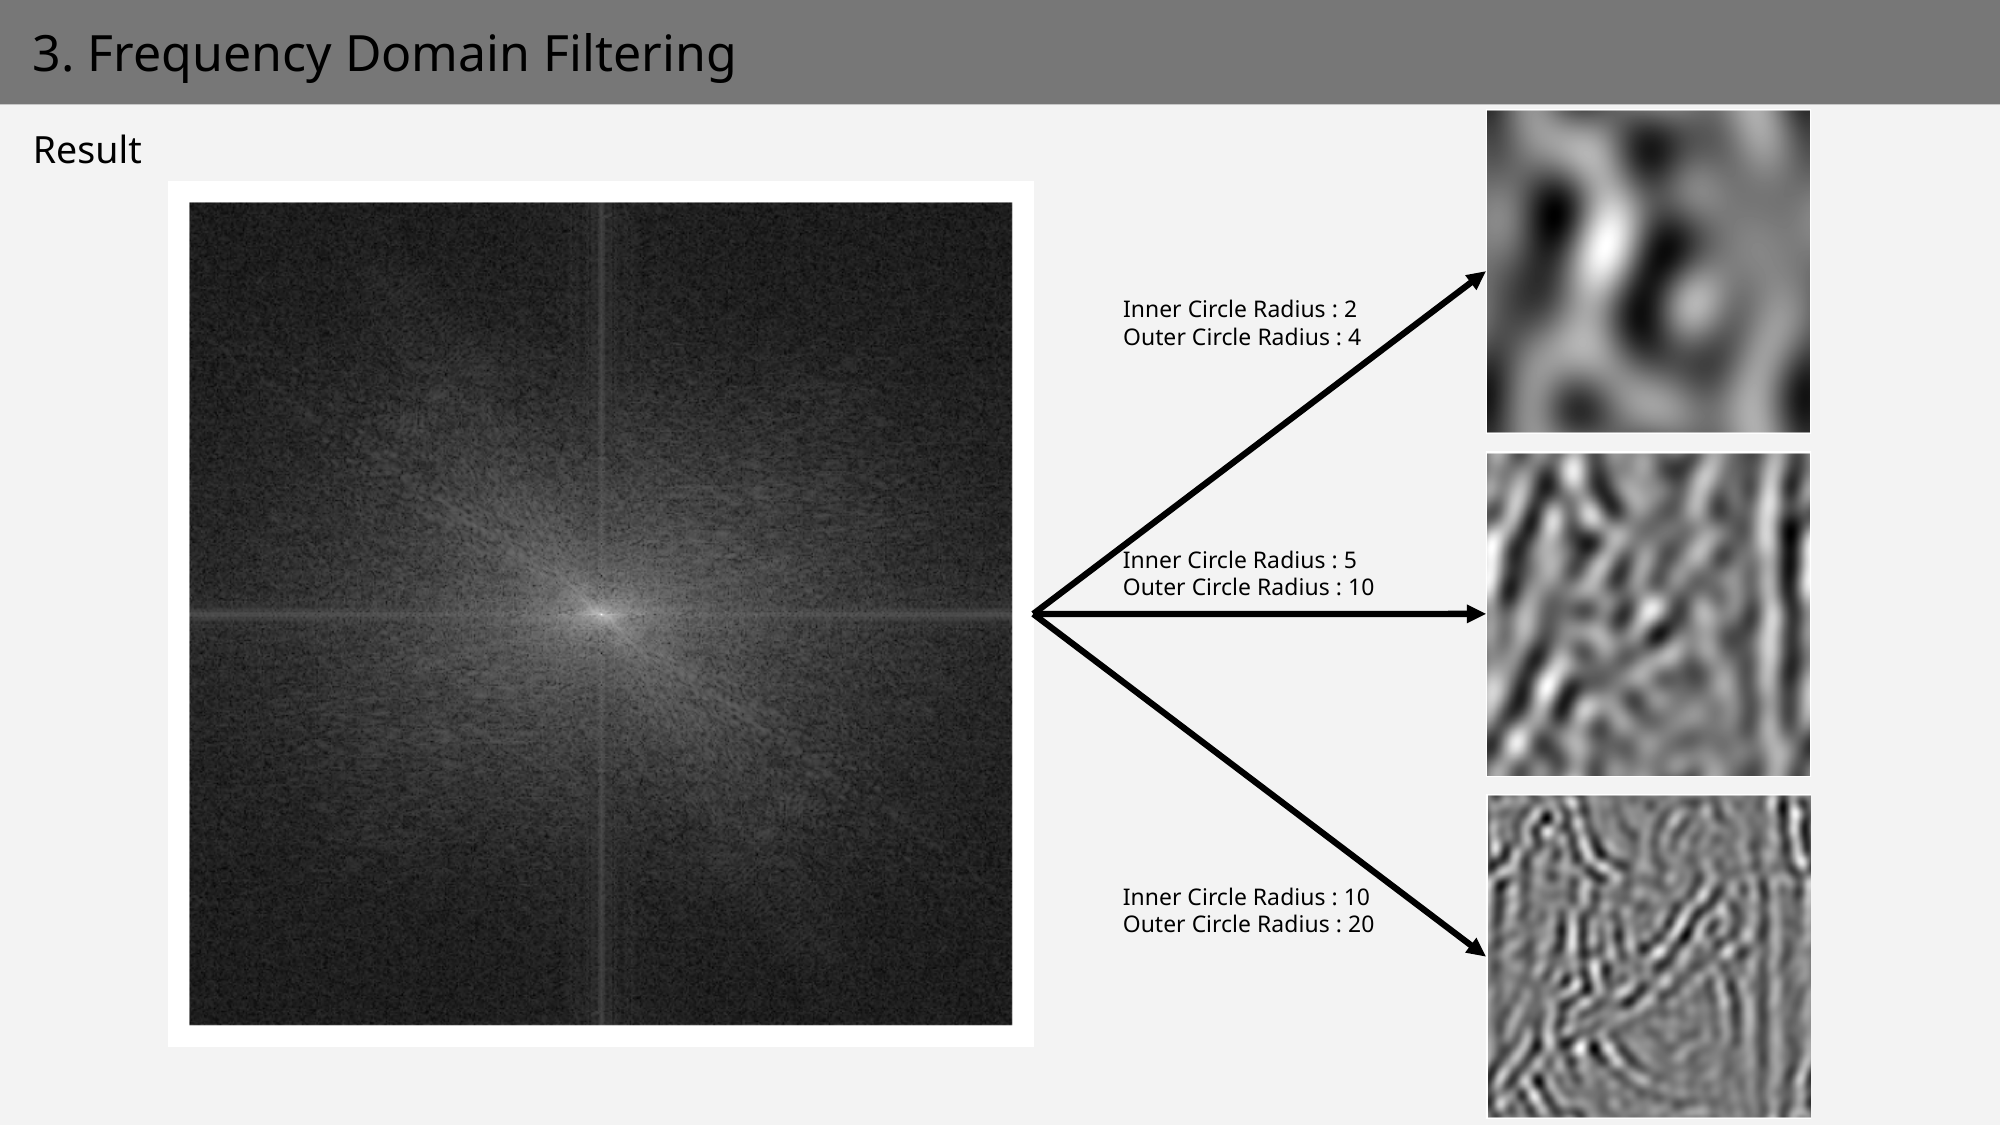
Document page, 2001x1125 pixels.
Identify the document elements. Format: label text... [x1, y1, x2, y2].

text_box Result [18, 118, 385, 179]
picture [1487, 450, 1812, 777]
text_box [1032, 613, 1487, 957]
picture [1485, 108, 1812, 435]
text_box [0, 0, 2000, 106]
picture [167, 180, 1034, 1047]
picture [1485, 793, 1812, 1120]
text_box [1032, 270, 1487, 613]
text_box 3. Frequency Domain Filtering [18, 14, 837, 89]
